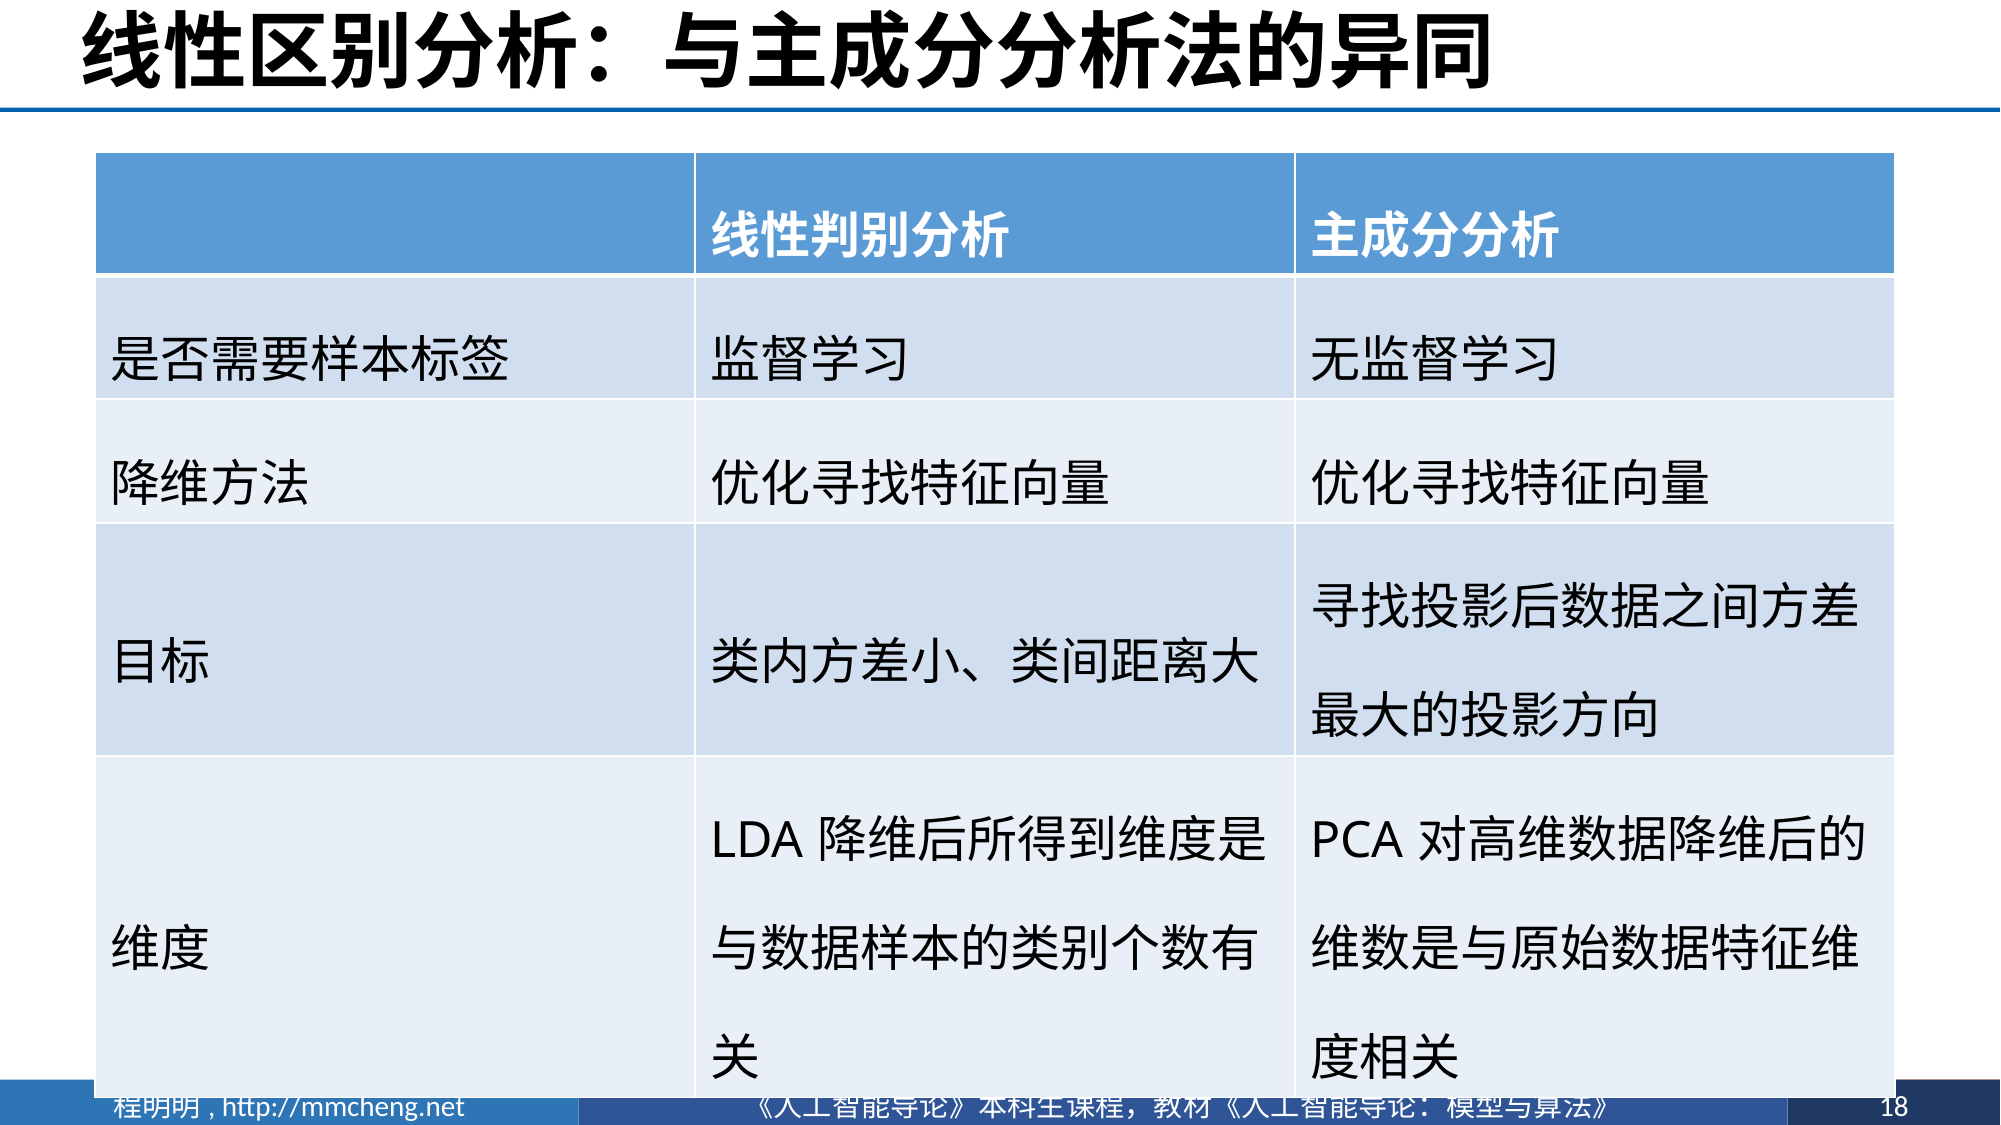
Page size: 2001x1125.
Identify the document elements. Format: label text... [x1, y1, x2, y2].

title 线性区别分析：与主成分分析法的异同 [64, 0, 2000, 110]
